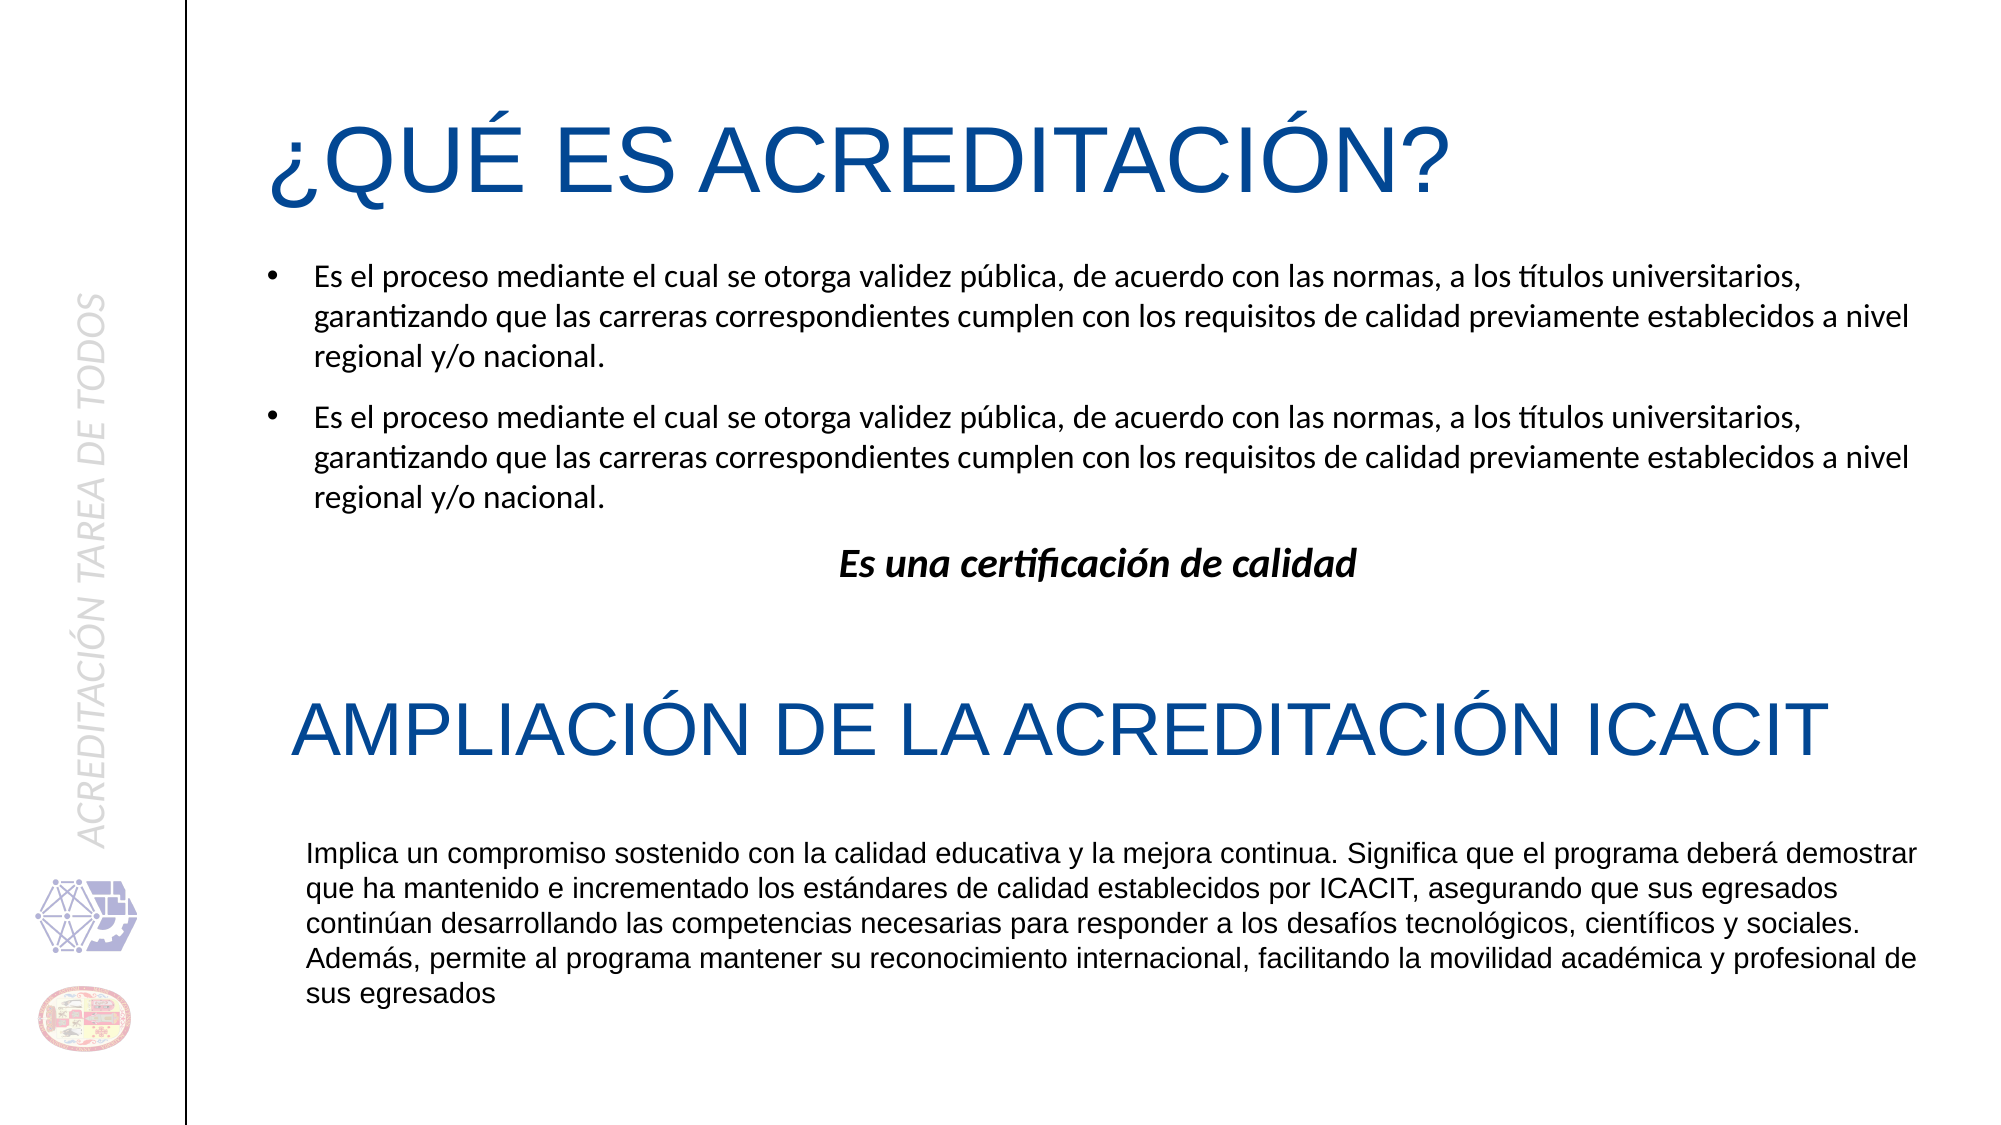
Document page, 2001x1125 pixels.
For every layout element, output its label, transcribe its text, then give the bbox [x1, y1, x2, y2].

text_box AMPLIACIÓN DE LA ACREDITACIÓN ICACIT [291, 676, 2000, 779]
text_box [24, 0, 151, 1063]
list Es el proceso mediante el cual se otorga validez pública, de acuerdo con las normas, a los títulos universitarios, garantizando que las carreras correspondientes cumplen con los requisitos de calidad previamente establecidos a nivel regional y/o nacional. Es el proceso mediante el cual se otorga validez pública, de acuerdo con las normas, a los títulos universitarios, garantizando que las carreras correspondientes cumplen con los requisitos de calidad previamente establecidos a nivel regional y/o nacional. Es una certificación de calidad [266, 247, 1930, 602]
title ¿QUÉ ES ACREDITACIÓN? [266, 55, 1930, 221]
text_box Implica un compromiso sostenido con la calidad educativa y la mejora continua. Significa que el programa deberá demostrar que ha mantenido e incrementado los estándares de calidad establecidos por ICACIT, asegurando que sus egresados continúan desarrollando las competencias necesarias para responder a los desafíos tecnológicos, científicos y sociales. Además, permite al programa mantener su reconocimiento internacional, facilitando la movilidad académica y profesional de sus egresados [291, 826, 1942, 1017]
